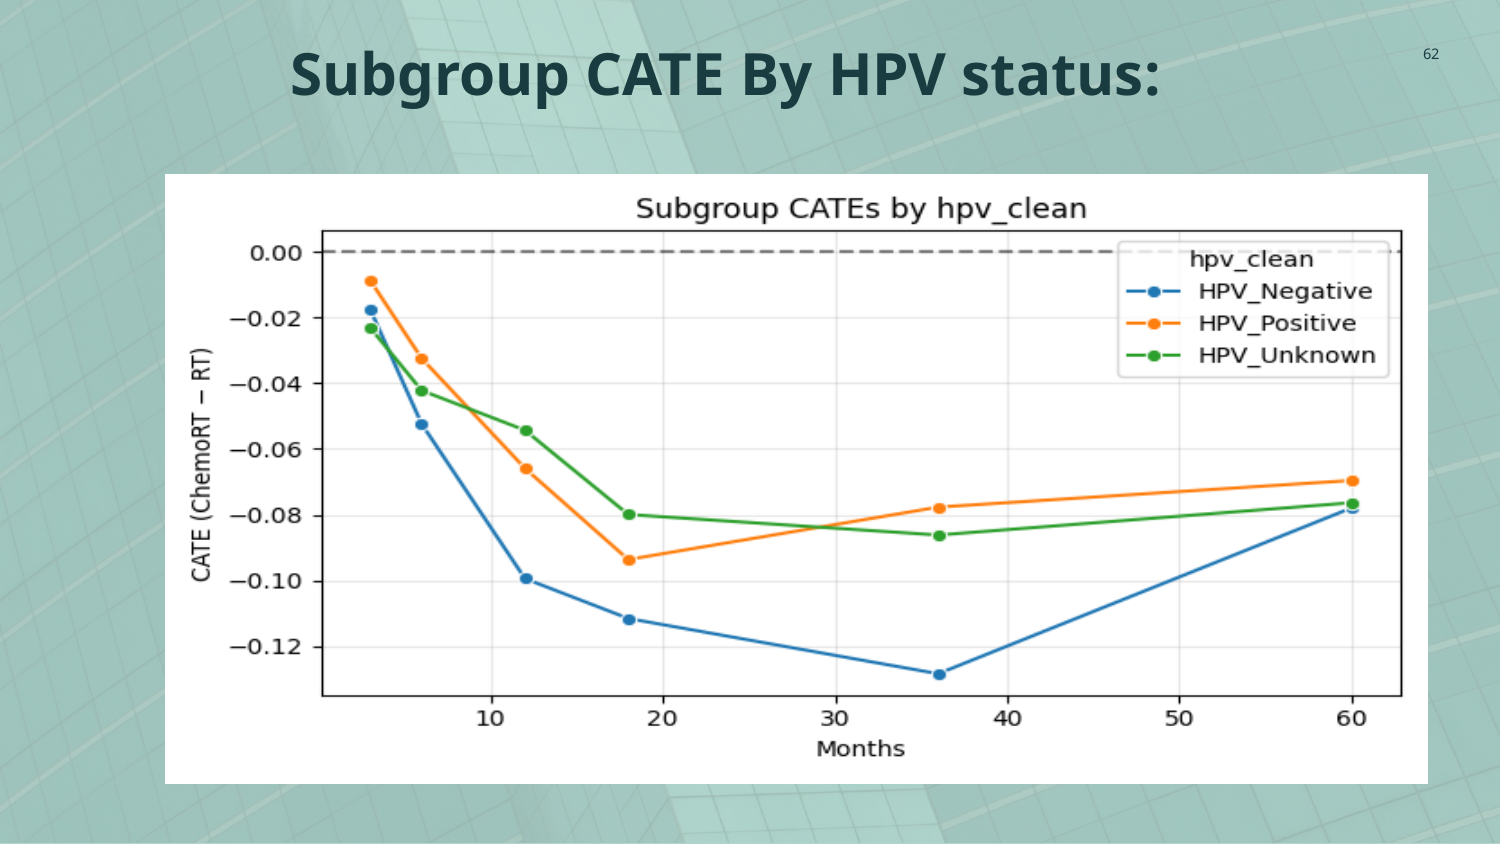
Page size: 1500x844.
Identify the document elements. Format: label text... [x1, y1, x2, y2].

picture [165, 174, 1428, 785]
slide_number 62 [1349, 35, 1440, 75]
title Subgroup CATE By HPV status: [185, 35, 1315, 173]
